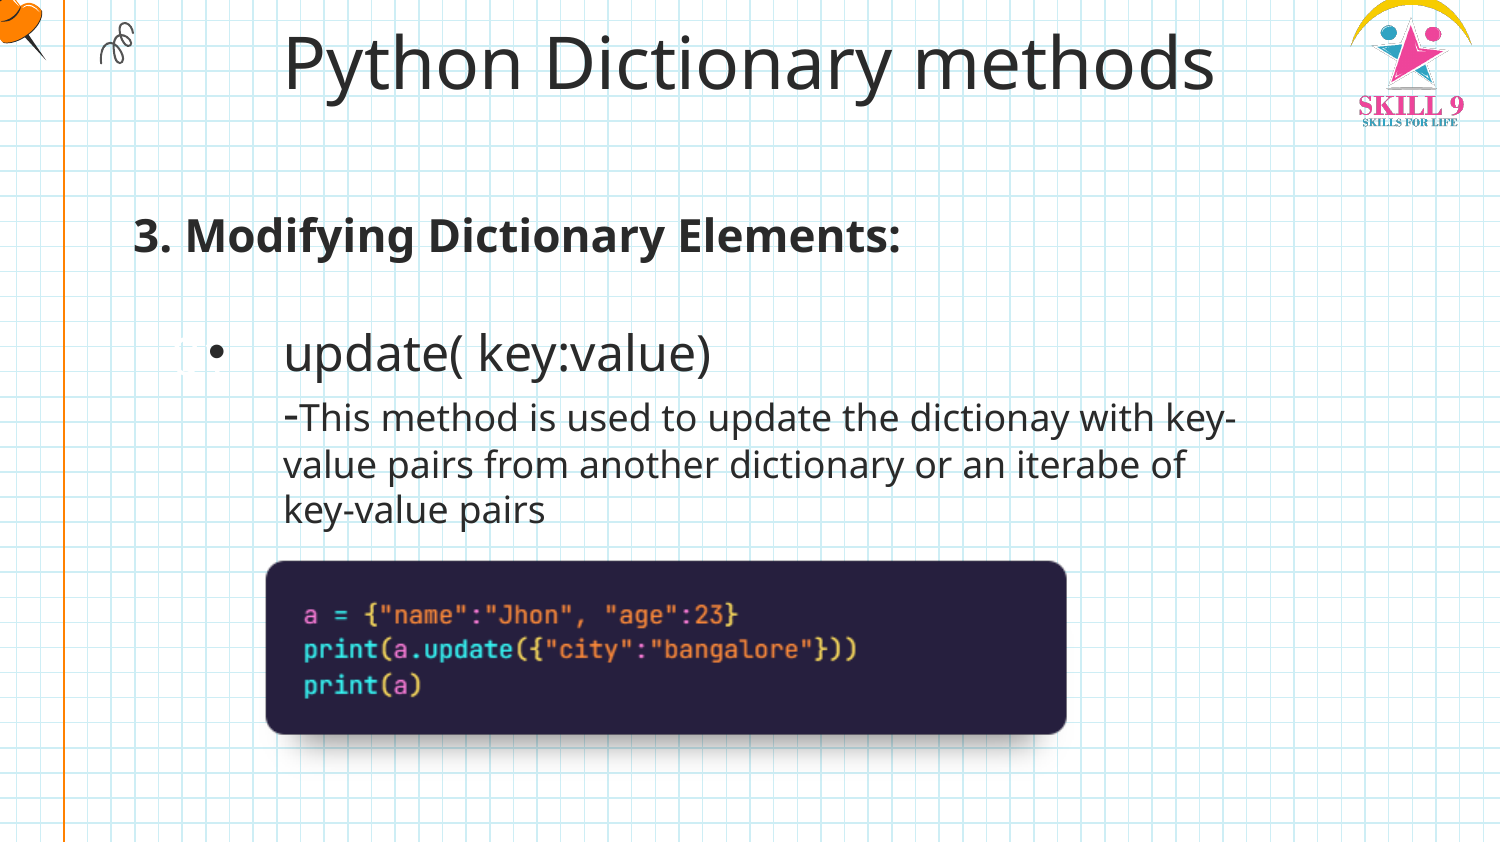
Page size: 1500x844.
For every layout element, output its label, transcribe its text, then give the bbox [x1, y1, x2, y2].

picture [1349, 0, 1473, 129]
title Python Dictionary methods [118, 1, 1344, 96]
text_box 3. Modifying Dictionary Elements: update( key:value) -This method is used to update the dictionay with key-value pairs from another dictionary or an iterabe of key-value pairs [118, 191, 1263, 275]
title 01 [132, 307, 271, 402]
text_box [0, 0, 61, 52]
picture [165, 549, 1167, 836]
